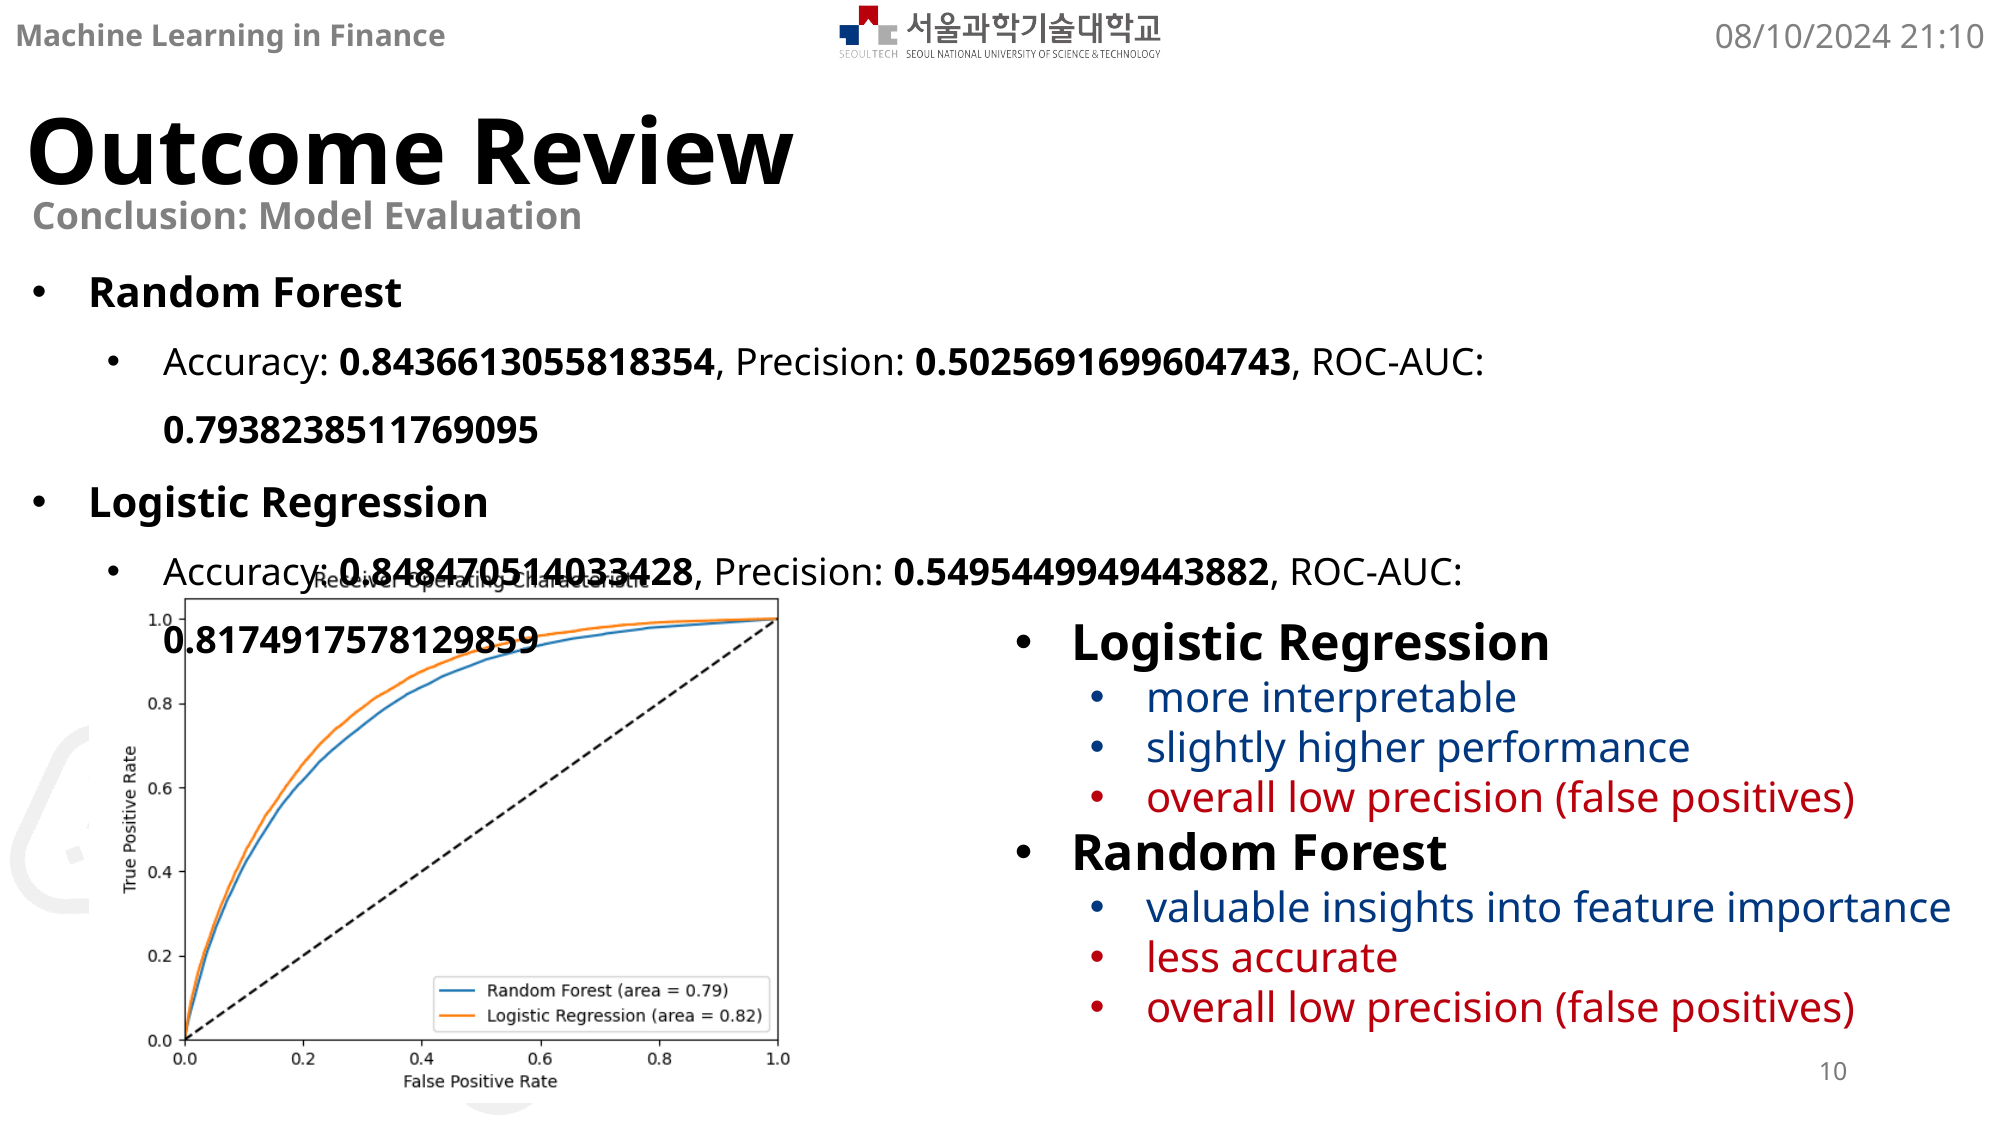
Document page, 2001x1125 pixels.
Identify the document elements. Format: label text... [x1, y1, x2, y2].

text_box Conclusion: Model Evaluation [17, 184, 1902, 245]
picture [837, 2, 1163, 60]
text_box Random Forest Accuracy: 0.8436613055818354, Precision: 0.5025691699604743, ROC-AUC: 0.7938238511769095 Logistic Regression Accuracy: 0.848470514033428, Precision: 0.5495449949443882, ROC-AUC: 0.8174917578129859 [17, 233, 1847, 669]
slide_number 10 [1412, 1042, 1863, 1103]
text_box Logistic Regression more interpretable slightly higher performance overall low precision (false positives) Random Forest valuable insights into feature importance less accurate overall low precision (false positives) [999, 603, 1973, 1039]
picture [88, 529, 855, 1104]
text_box Outcome Review [10, 76, 1964, 234]
